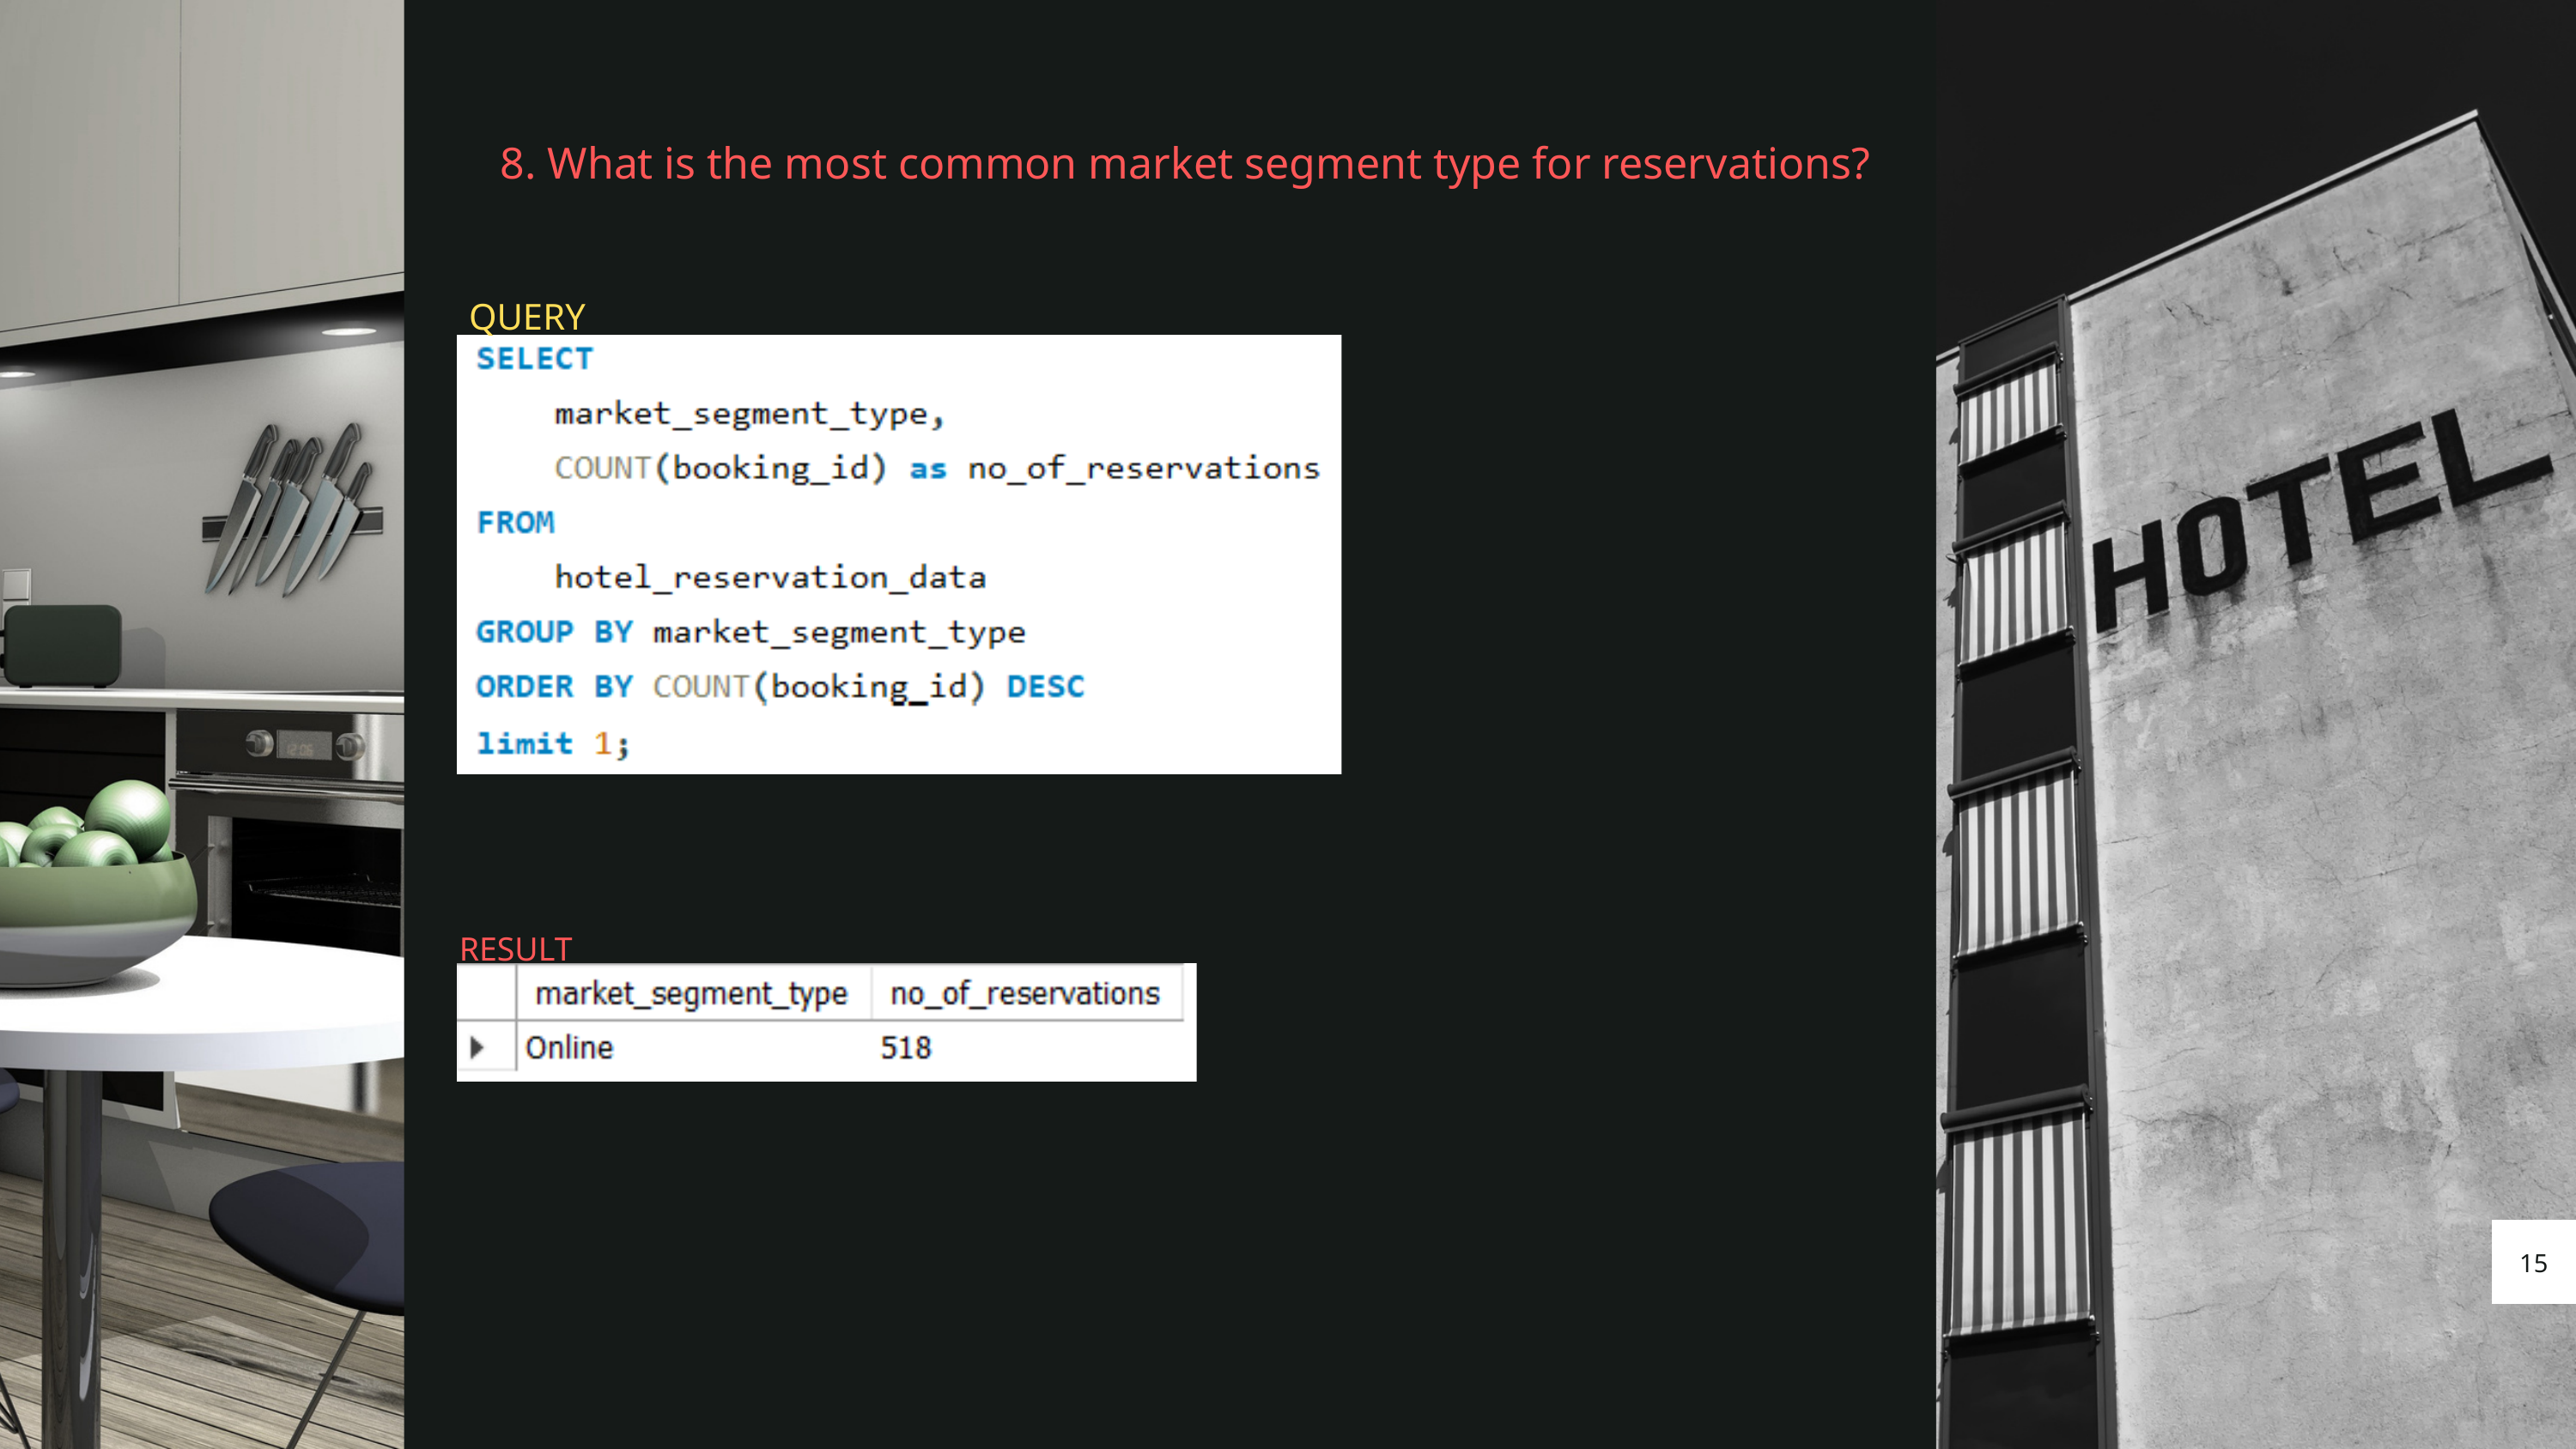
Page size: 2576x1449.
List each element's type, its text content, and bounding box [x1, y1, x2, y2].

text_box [0, 0, 404, 1449]
text_box QUERY [453, 287, 601, 338]
text_box RESULT [457, 922, 575, 967]
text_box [2491, 1219, 2576, 1304]
text_box [457, 963, 1197, 1082]
text_box 8. What is the most common market segment type for reservations? [457, 127, 1936, 188]
text_box [1935, 0, 2576, 1449]
text_box [457, 335, 1342, 774]
